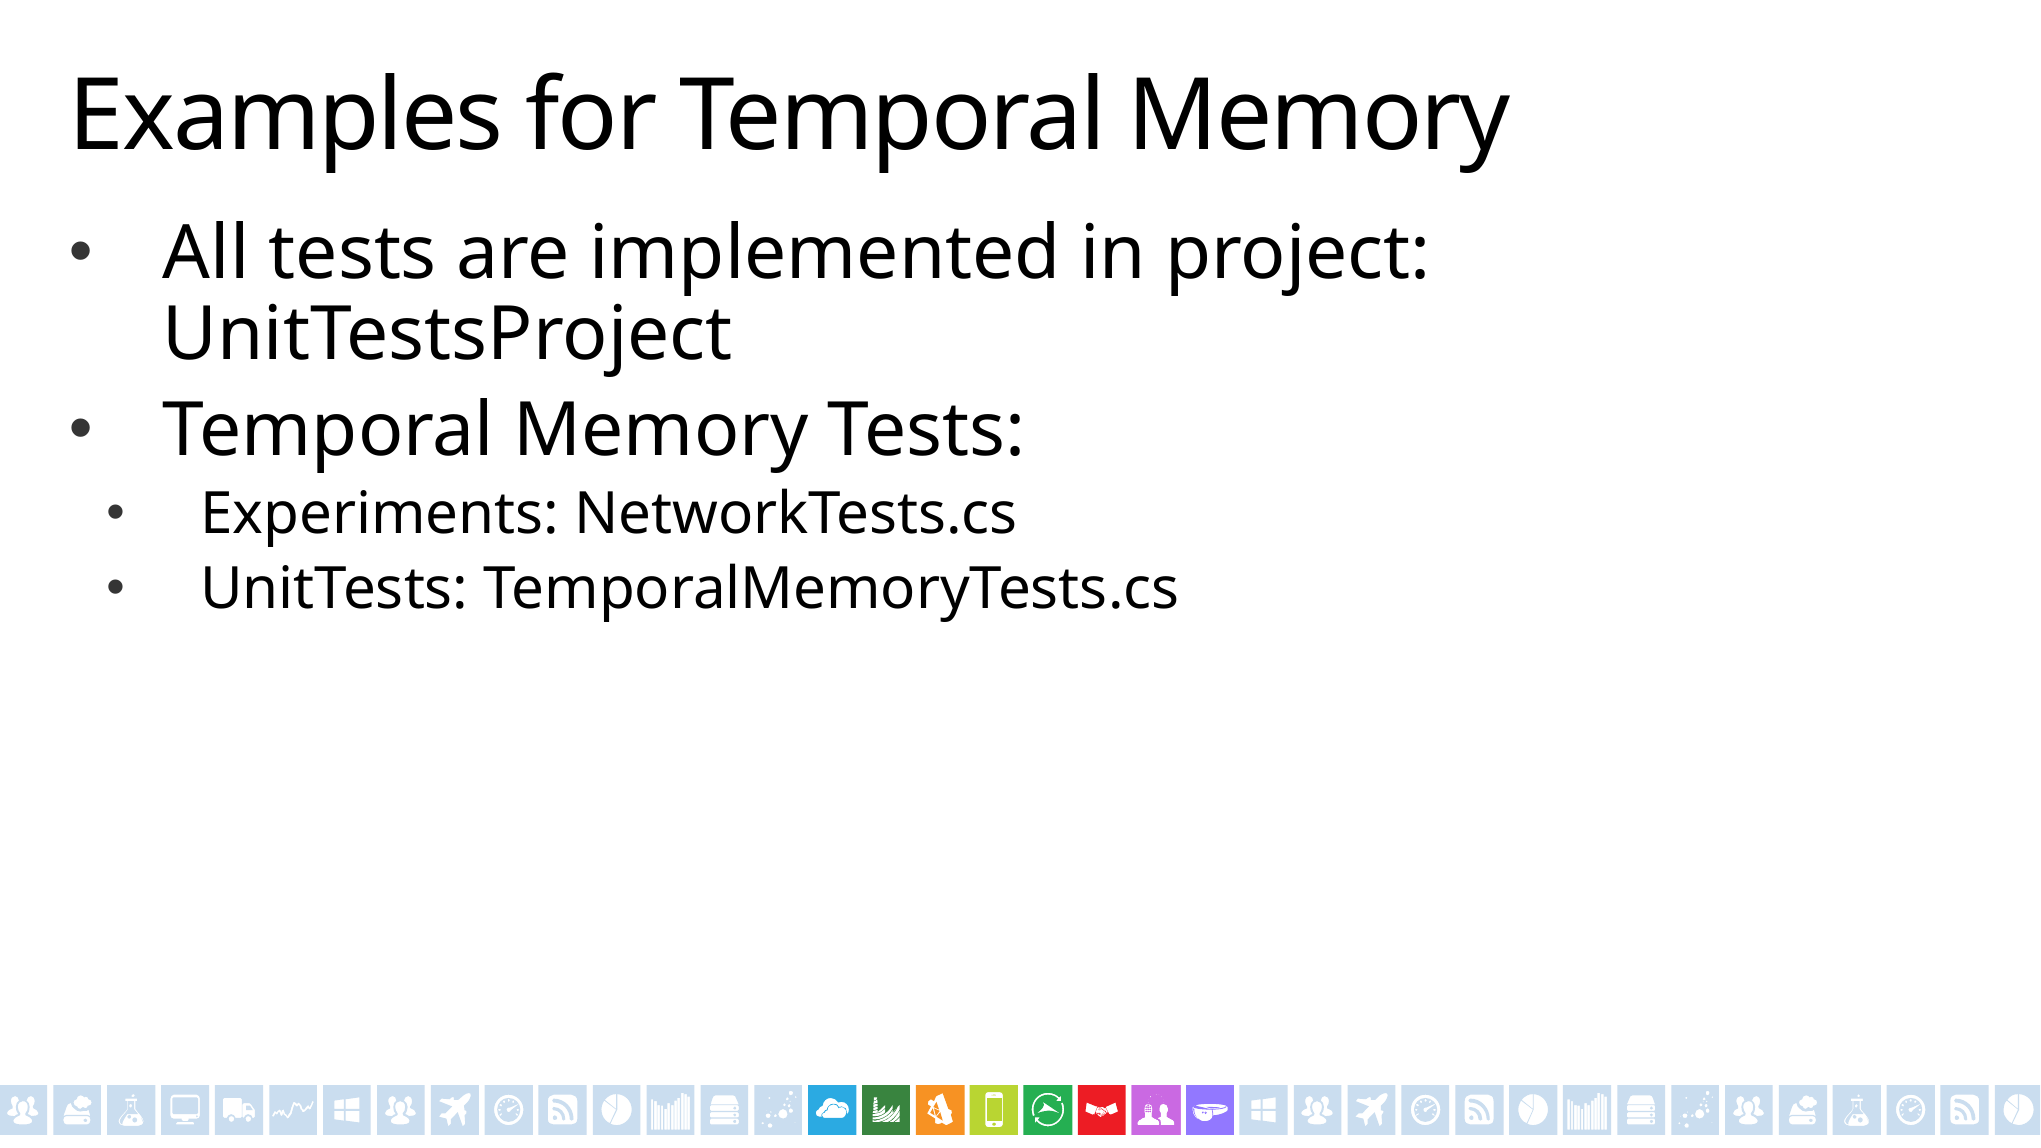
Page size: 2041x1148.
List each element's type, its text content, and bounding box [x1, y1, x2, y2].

title Examples for Temporal Memory [45, 48, 1996, 198]
list All tests are implemented in project: UnitTestsProject Temporal Memory Tests: Experiments: NetworkTests.cs UnitTests: TemporalMemoryTests.cs [45, 198, 1996, 567]
